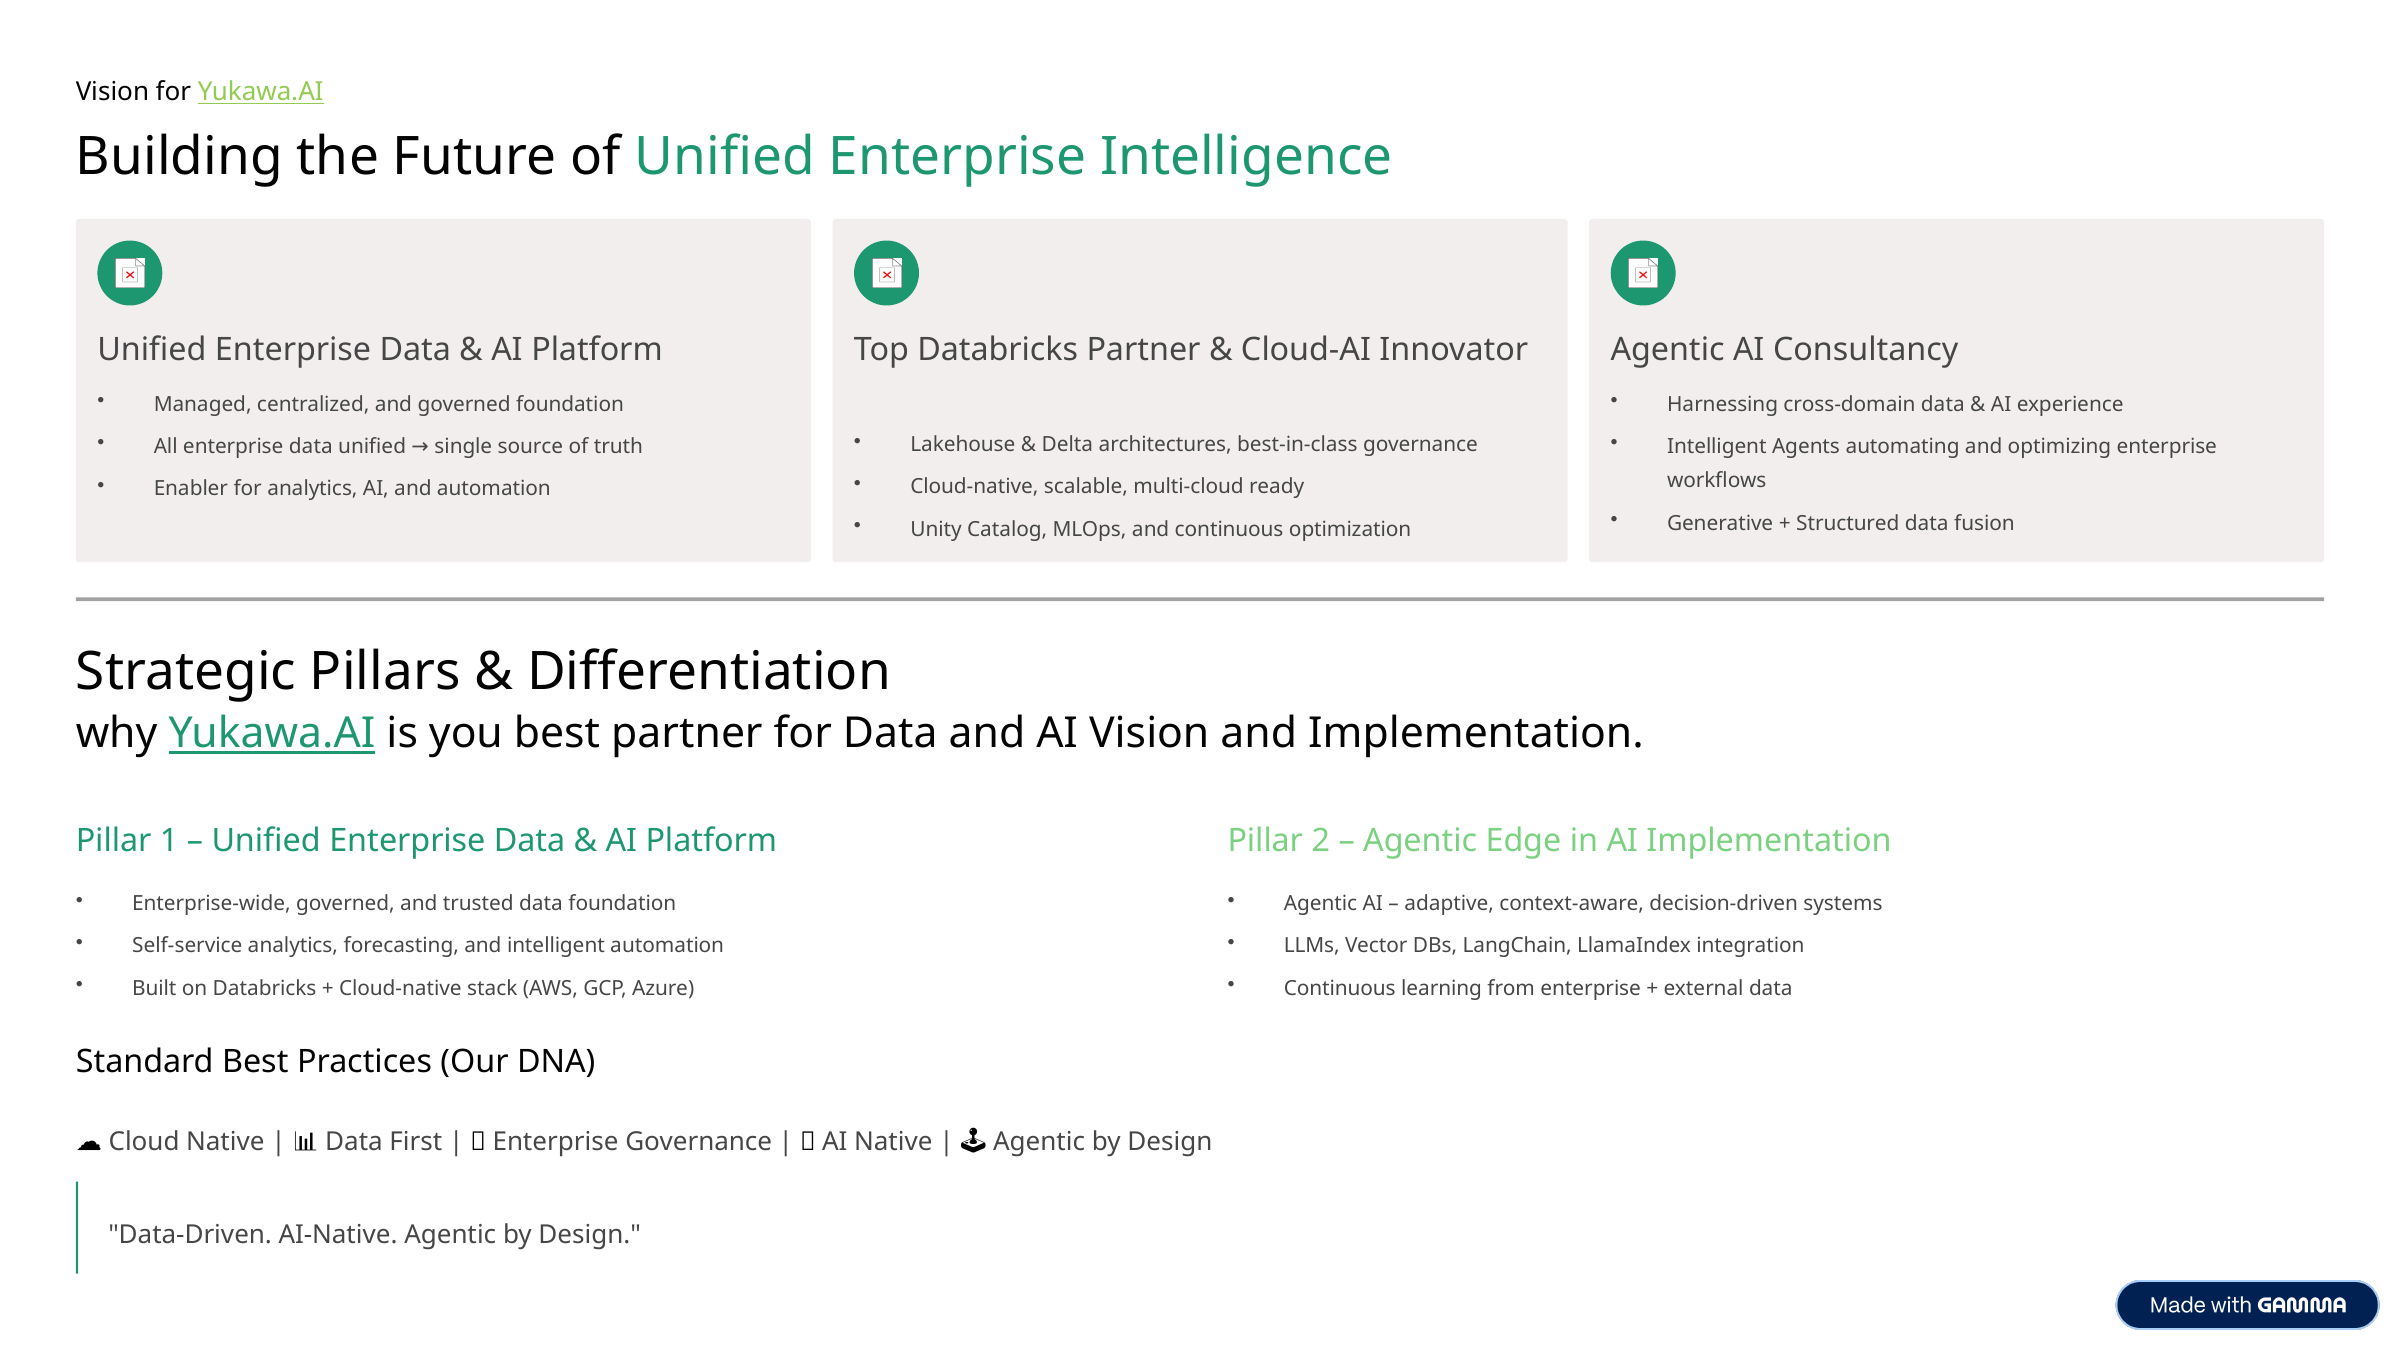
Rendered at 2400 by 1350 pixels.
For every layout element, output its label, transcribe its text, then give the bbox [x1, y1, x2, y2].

text_box [75, 597, 2325, 602]
text_box Intelligent Agents automating and optimizing enterprise workflows [1610, 423, 2303, 493]
text_box LLMs, Vector DBs, LangChain, LlamaIndex integration [1227, 922, 2326, 958]
picture [115, 258, 145, 288]
text_box ☁ Cloud Native | 📊 Data First | 🧩 Enterprise Governance | 🤖 AI Native | 🕹 Agentic by Design [75, 1112, 2325, 1158]
text_box Unified Enterprise Data & AI Platform [97, 327, 673, 368]
text_box Agentic AI Consultancy [1610, 327, 1978, 368]
text_box Vision for Yukawa.AI [75, 76, 347, 111]
text_box [75, 1181, 79, 1274]
text_box why Yukawa.AI is you best partner for Data and AI Vision and Implementation. [75, 710, 1692, 765]
text_box Pillar 1 – Unified Enterprise Data & AI Platform [75, 818, 785, 859]
text_box Strategic Pillars & Differentiation [75, 633, 930, 702]
text_box Self-service analytics, forecasting, and intelligent automation [75, 922, 1174, 958]
text_box Top Databricks Partner & Cloud-AI Innovator [854, 327, 1546, 409]
text_box "Data-Driven. AI-Native. Agentic by Design." [108, 1206, 2325, 1250]
text_box [75, 218, 811, 563]
text_box Enterprise-wide, governed, and trusted data foundation [75, 880, 1174, 916]
text_box Managed, centralized, and governed foundation [97, 380, 790, 416]
picture [1628, 258, 1658, 288]
text_box Unity Catalog, MLOps, and continuous optimization [854, 505, 1546, 541]
text_box Agentic AI – adaptive, context-aware, decision-driven systems [1227, 880, 2326, 916]
text_box Continuous learning from enterprise + external data [1227, 964, 2326, 1000]
text_box [832, 218, 1568, 563]
text_box All enterprise data unified → single source of truth [97, 423, 790, 458]
text_box Cloud-native, scalable, multi-cloud ready [854, 463, 1546, 499]
picture [2106, 1271, 2389, 1339]
text_box [1589, 218, 2325, 563]
text_box Building the Future of Unified Enterprise Intelligence [75, 118, 1432, 187]
text_box Pillar 2 – Agentic Edge in AI Implementation [1227, 818, 1908, 859]
text_box [1610, 240, 1676, 306]
text_box Enabler for analytics, AI, and automation [97, 465, 790, 500]
text_box Lakehouse & Delta architectures, best-in-class governance [854, 421, 1546, 456]
text_box Harnessing cross-domain data & AI experience [1610, 380, 2303, 416]
text_box Standard Best Practices (Our DNA) [75, 1039, 620, 1081]
picture [871, 258, 902, 288]
text_box [97, 240, 163, 306]
text_box Built on Databricks + Cloud-native stack (AWS, GCP, Azure) [75, 964, 1174, 1000]
text_box Generative + Structured data fusion [1610, 499, 2303, 535]
text_box [854, 240, 920, 306]
